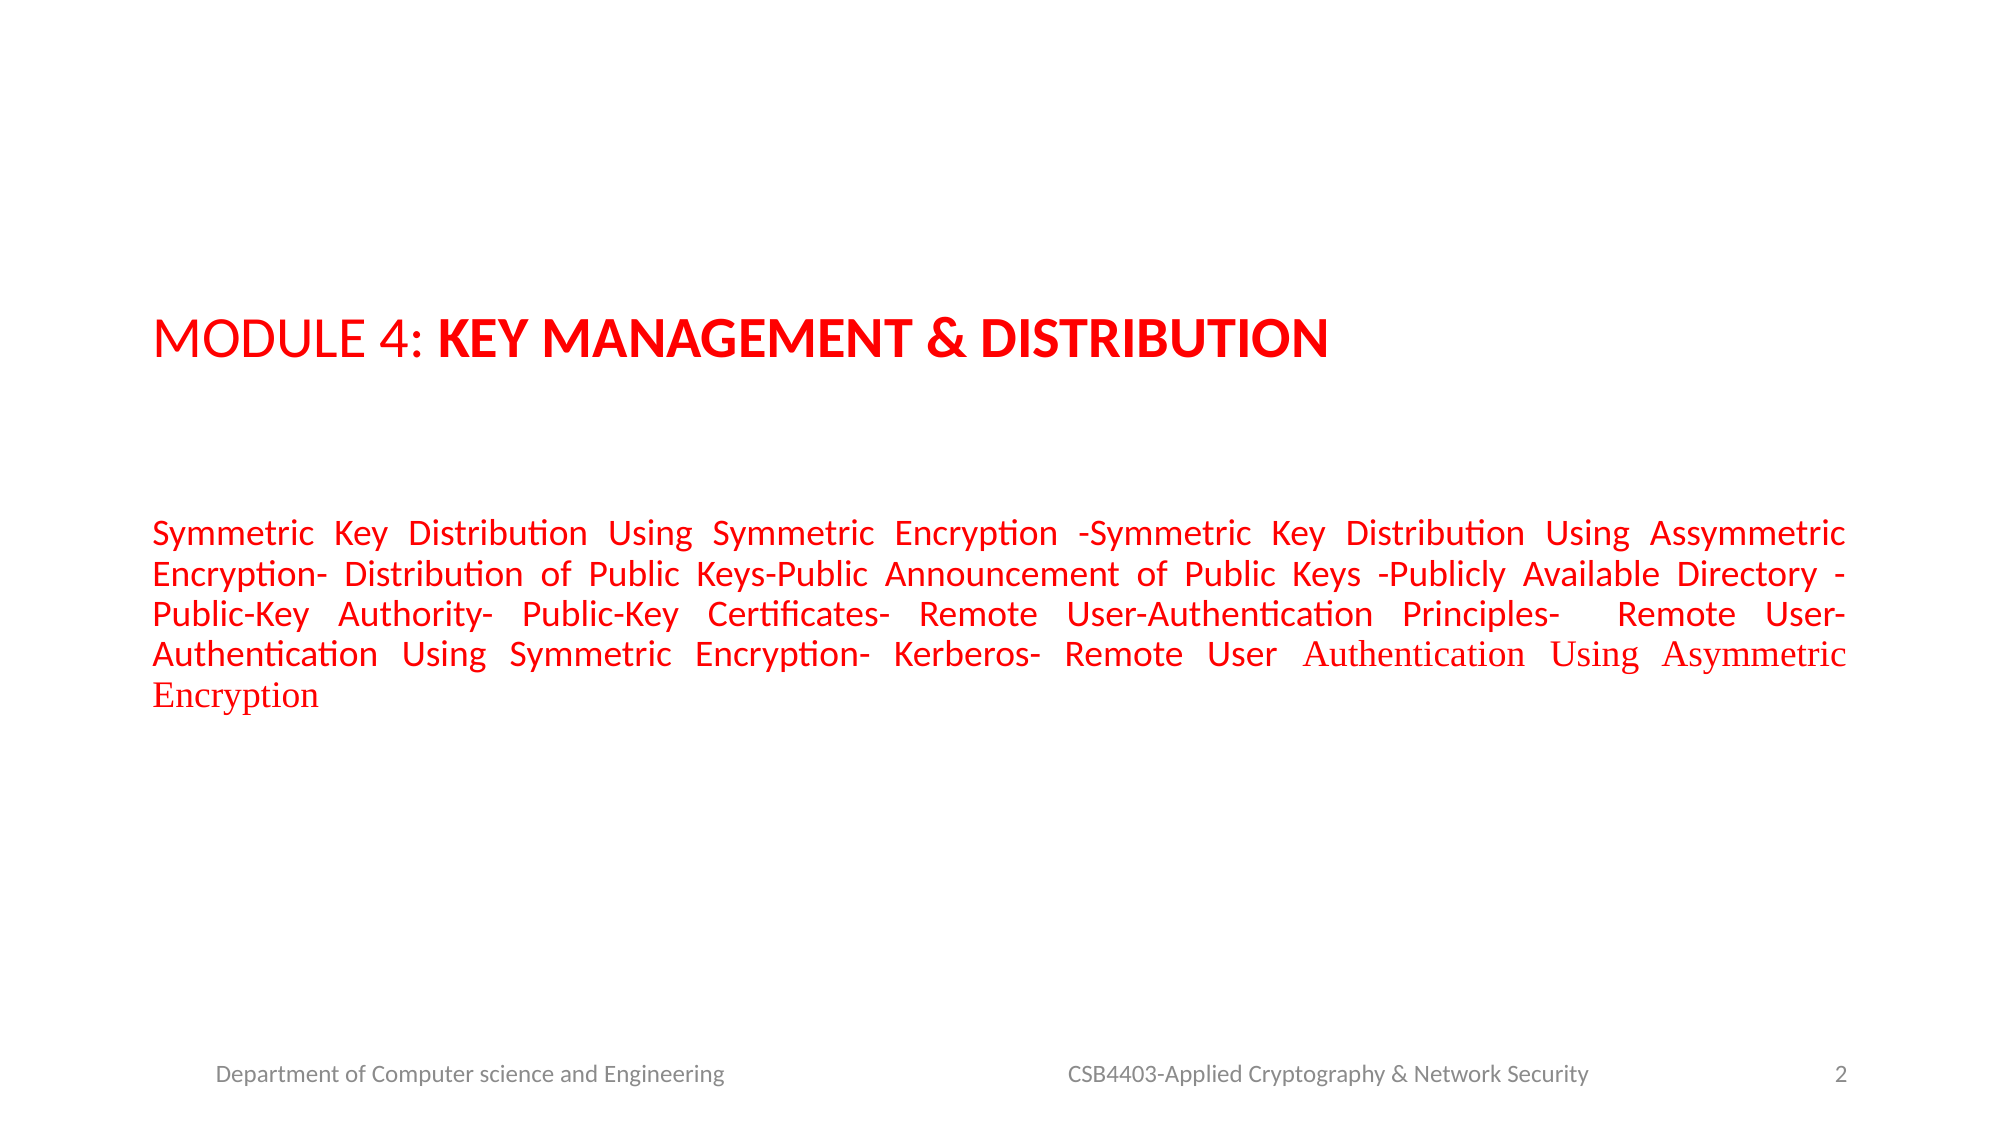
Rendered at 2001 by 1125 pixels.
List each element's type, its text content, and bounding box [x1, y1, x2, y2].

slide_number 2 [1412, 1042, 1863, 1103]
list MODULE 4: KEY MANAGEMENT & DISTRIBUTION Symmetric Key Distribution Using Symmetric Encryption -Symmetric Key Distribution Using Assymmetric Encryption- Distribution of Public Keys-Public Announcement of Public Keys -Publicly Available Directory - Public-Key Authority- Public-Key Certificates- Remote User-Authentication Principles- Remote User-Authentication Using Symmetric Encryption- Kerberos- Remote User Authentication Using Asymmetric Encryption [137, 299, 1863, 1014]
footer Department of Computer science and Engineering CSB4403-Applied Cryptography & Network Security [66, 1042, 1412, 1103]
